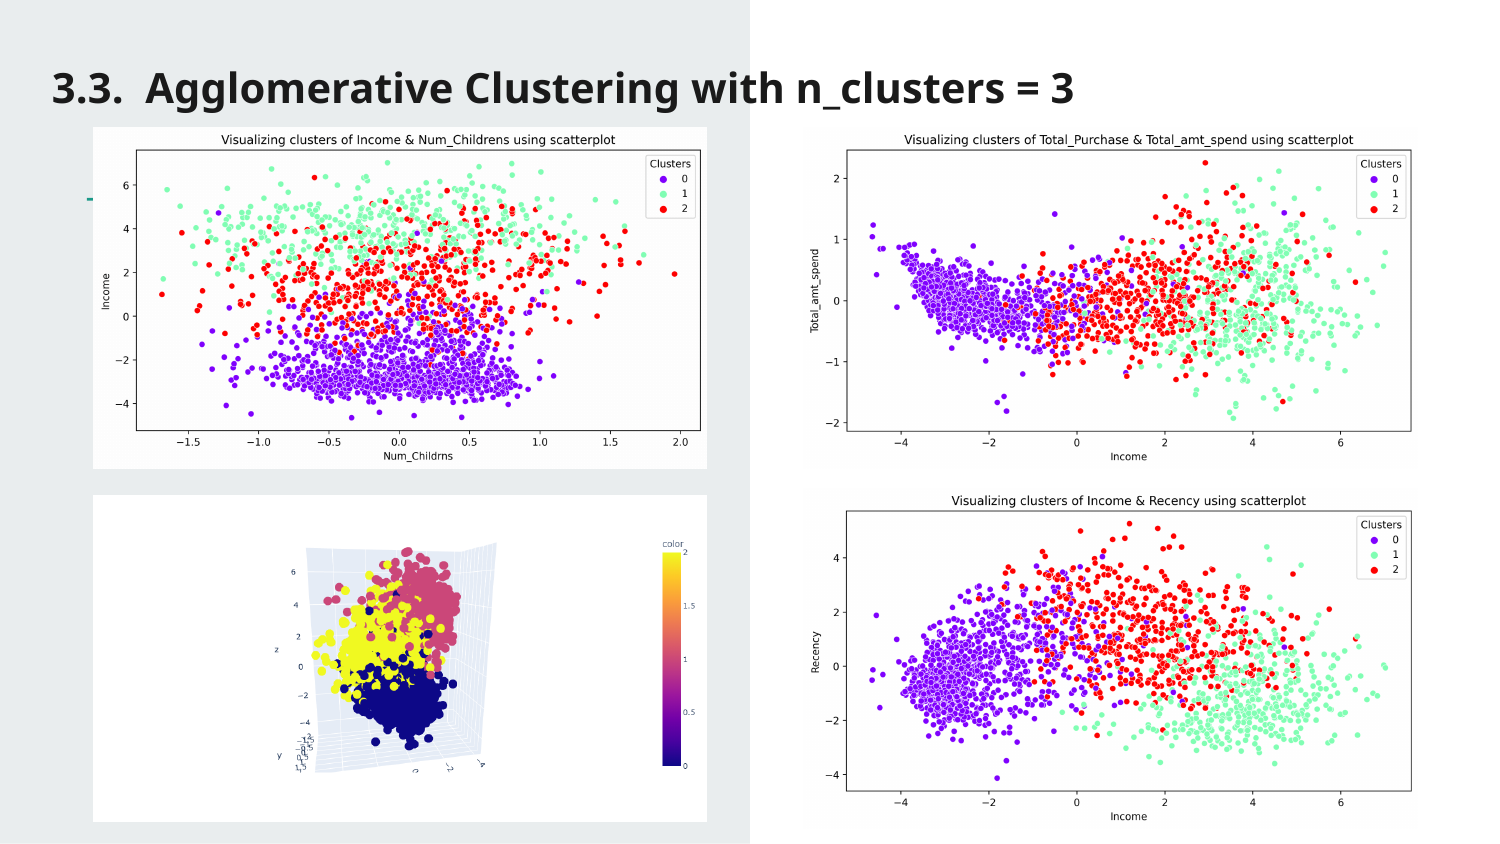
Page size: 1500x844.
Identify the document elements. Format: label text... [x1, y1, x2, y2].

picture [803, 127, 1419, 469]
picture [803, 487, 1418, 830]
picture [93, 494, 707, 823]
picture [93, 127, 707, 469]
title 3.3. Agglomerative Clustering with n_clusters = 3 [36, 46, 1356, 128]
